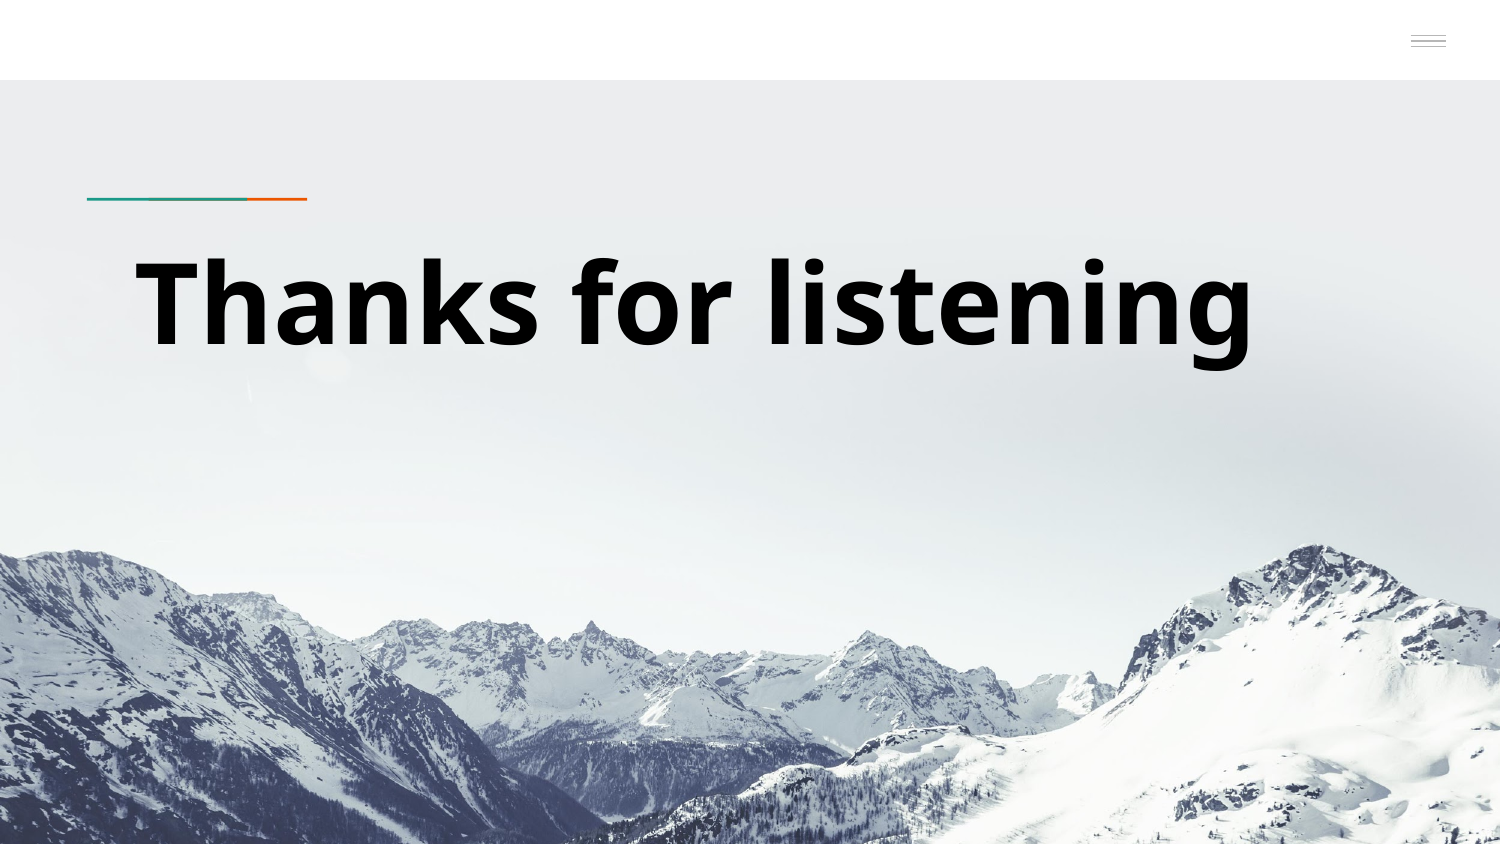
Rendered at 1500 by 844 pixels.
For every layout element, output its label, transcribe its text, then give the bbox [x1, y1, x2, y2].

picture [0, 80, 1500, 844]
title Thanks for listening [119, 216, 1459, 490]
